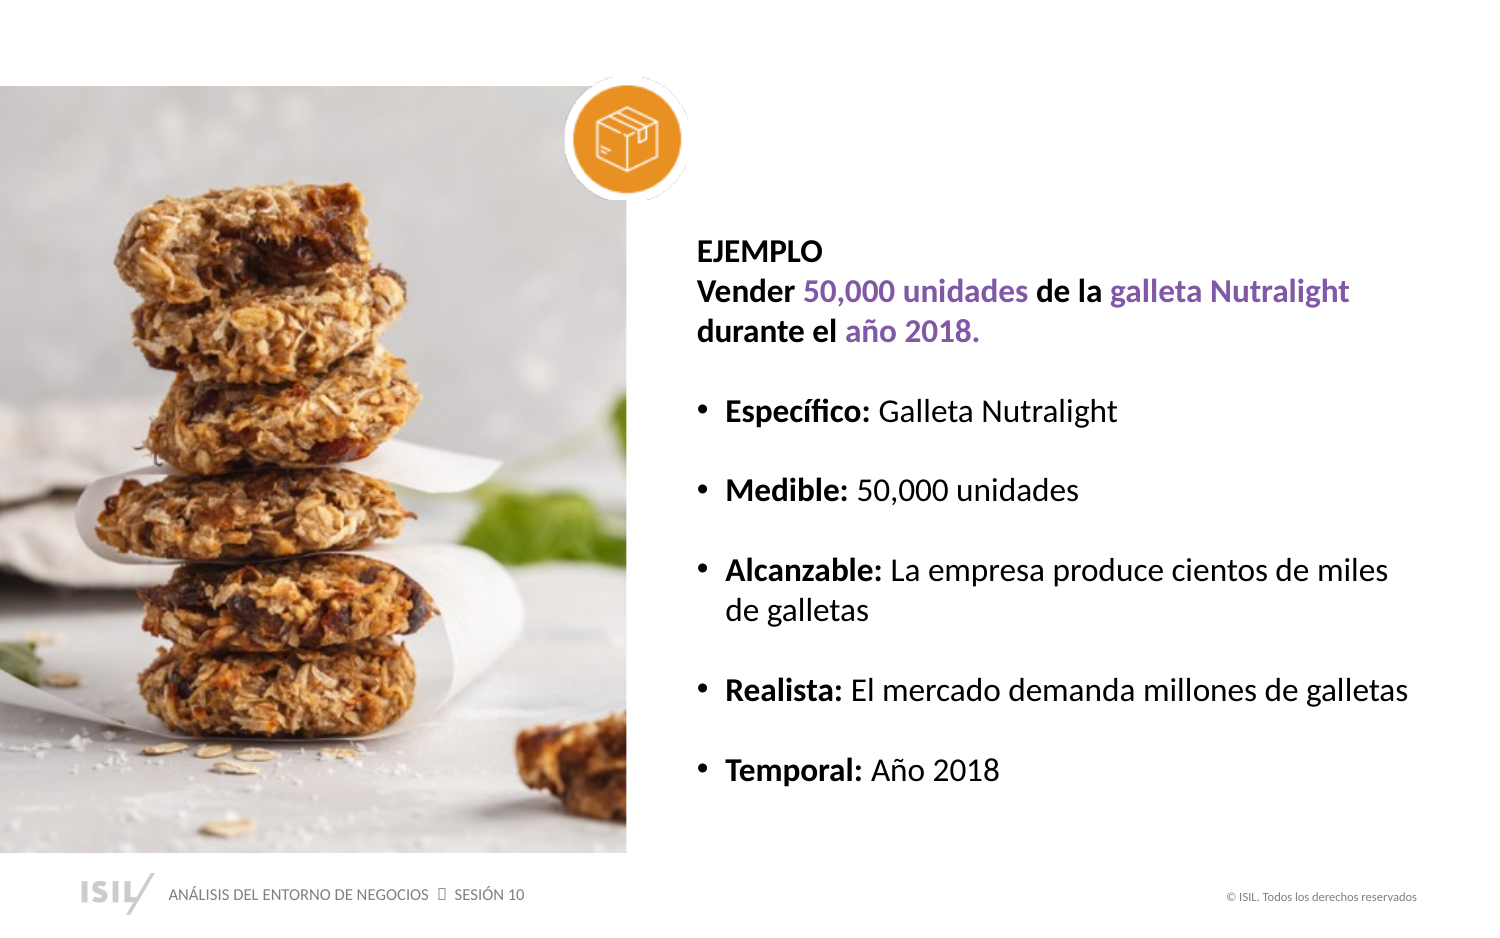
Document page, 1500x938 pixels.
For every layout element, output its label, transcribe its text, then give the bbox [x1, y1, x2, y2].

text_box EJEMPLO Vender 50,000 unidades de la galleta Nutralight durante el año 2018. Específico: Galleta Nutralight Medible: 50,000 unidades Alcanzable: La empresa produce cientos de miles de galletas Realista: El mercado demanda millones de galletas Temporal: Año 2018 [696, 229, 1430, 789]
picture [0, 76, 688, 854]
